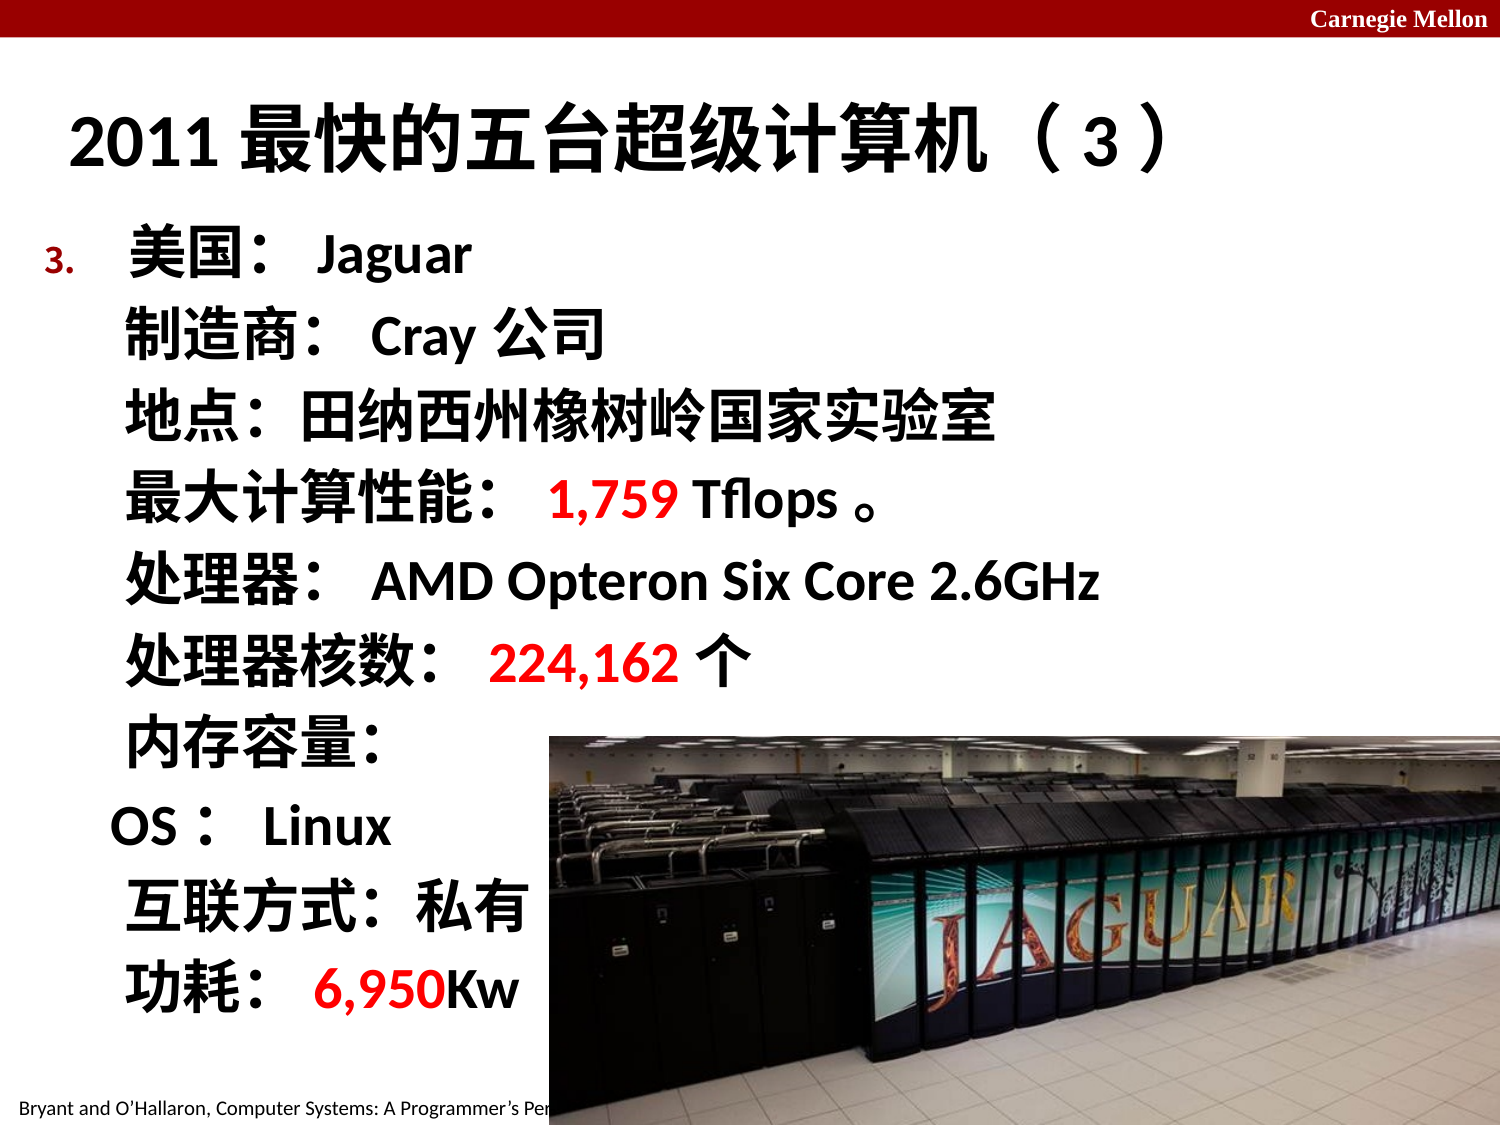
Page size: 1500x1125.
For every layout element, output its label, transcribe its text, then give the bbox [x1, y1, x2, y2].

picture [548, 736, 1500, 1125]
list 美国：Jaguar 制造商：Cray公司 地点：田纳西州橡树岭国家实验室 最大计算性能：1,759 Tflops。 处理器：AMD Opteron Six Core 2.6GHz 处理器核数：224,162个 内存容量： OS：Linux 互联方式：私有 功耗：6,950Kw [29, 207, 1455, 897]
title 2011最快的五台超级计算机（3） [52, 42, 1455, 207]
